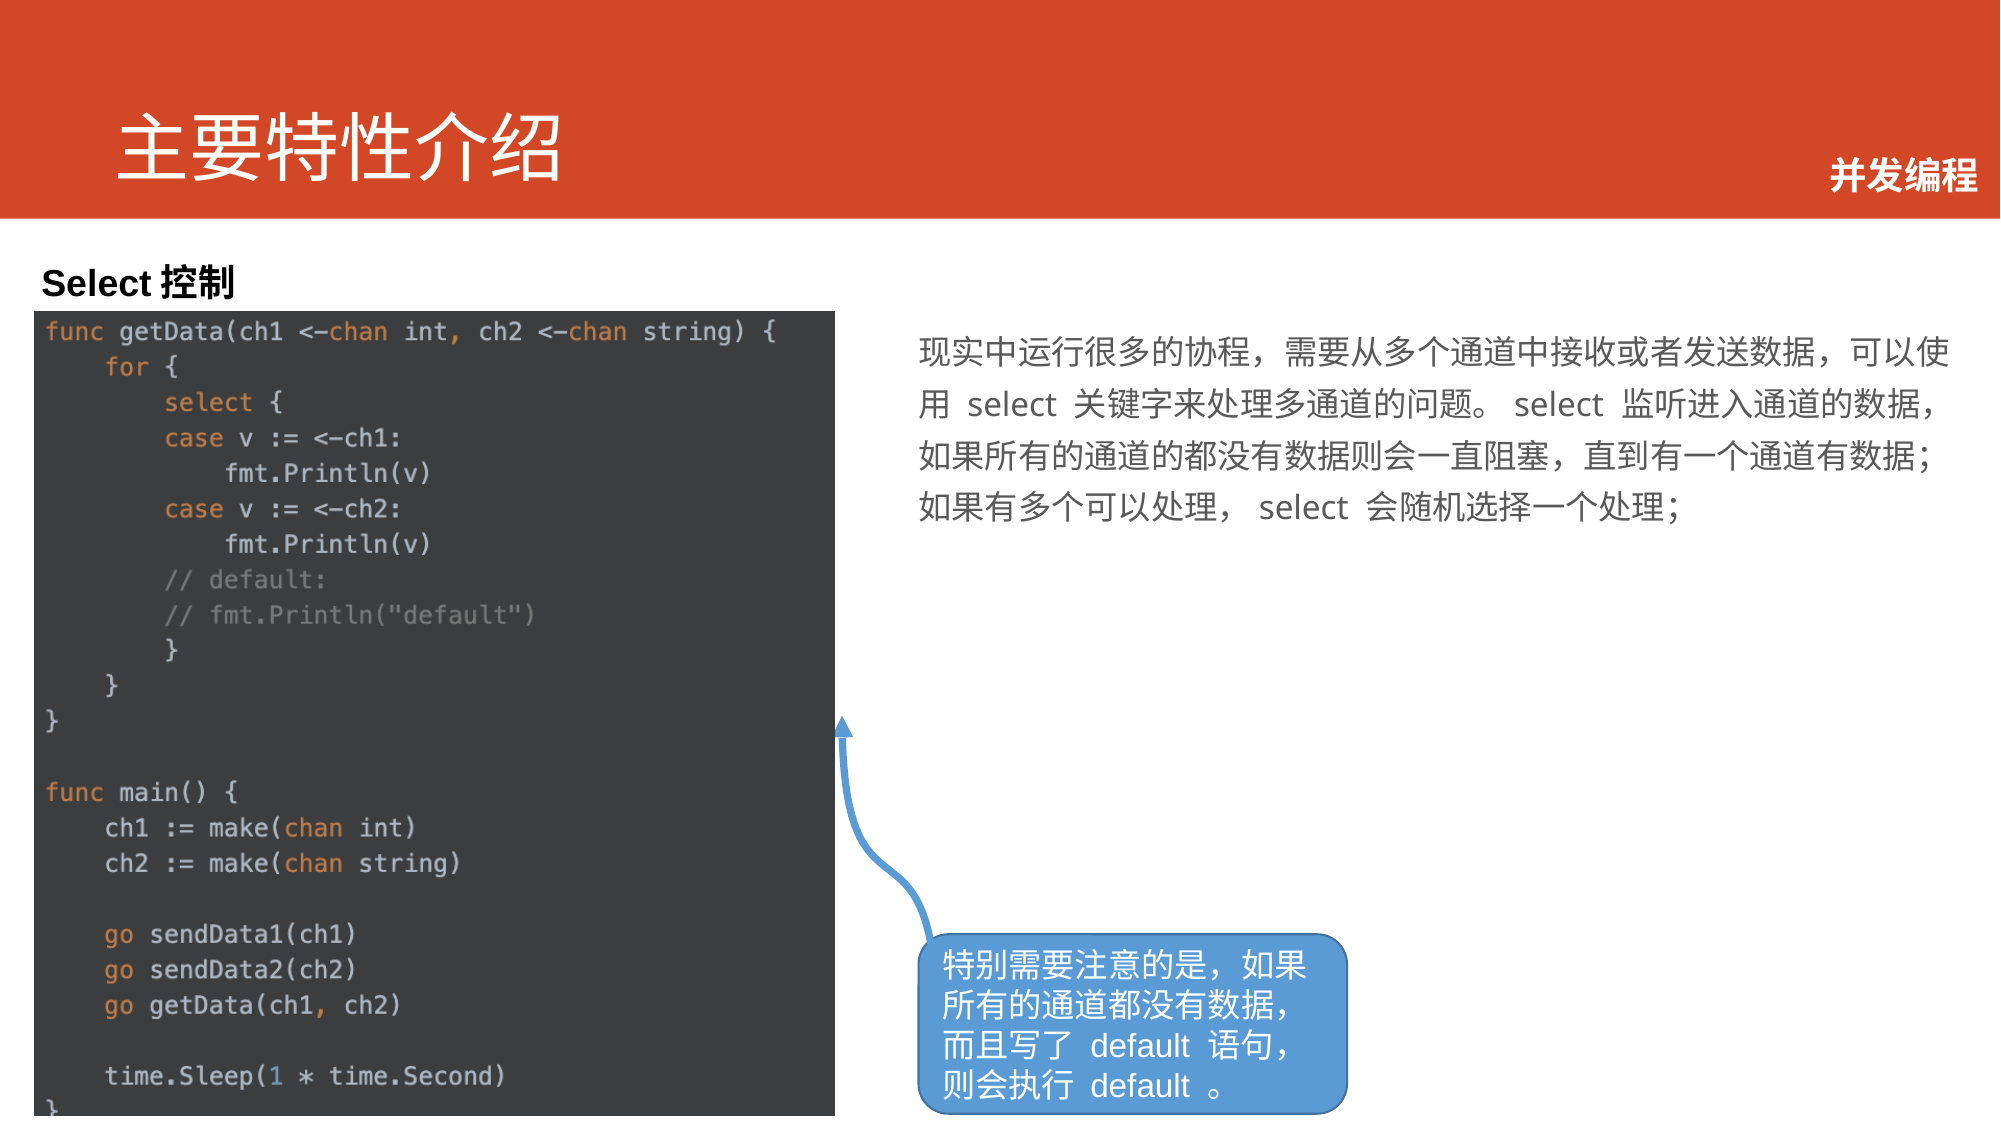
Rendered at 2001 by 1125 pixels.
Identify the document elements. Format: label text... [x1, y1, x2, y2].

text_box Select控制 [26, 251, 435, 311]
text_box 特别需要注意的是，如果所有的通道都没有数据，而且写了 default 语句，则会执行 default 。 [917, 933, 1349, 1115]
text_box 并发编程 [1701, 145, 1995, 250]
picture [34, 311, 835, 1117]
list 现实中运行很多的协程，需要从多个通道中接收或者发送数据，可以使用 select 关键字来处理多通道的问题。select 监听进入通道的数据，如果所有的通道的都没有数据则会一直阻塞，直到有一个通道有数据；如果有多个可以处理，select 会随机选择一个处理； [918, 319, 1958, 567]
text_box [835, 825, 1047, 921]
title 主要特性介绍 [99, 0, 1119, 199]
